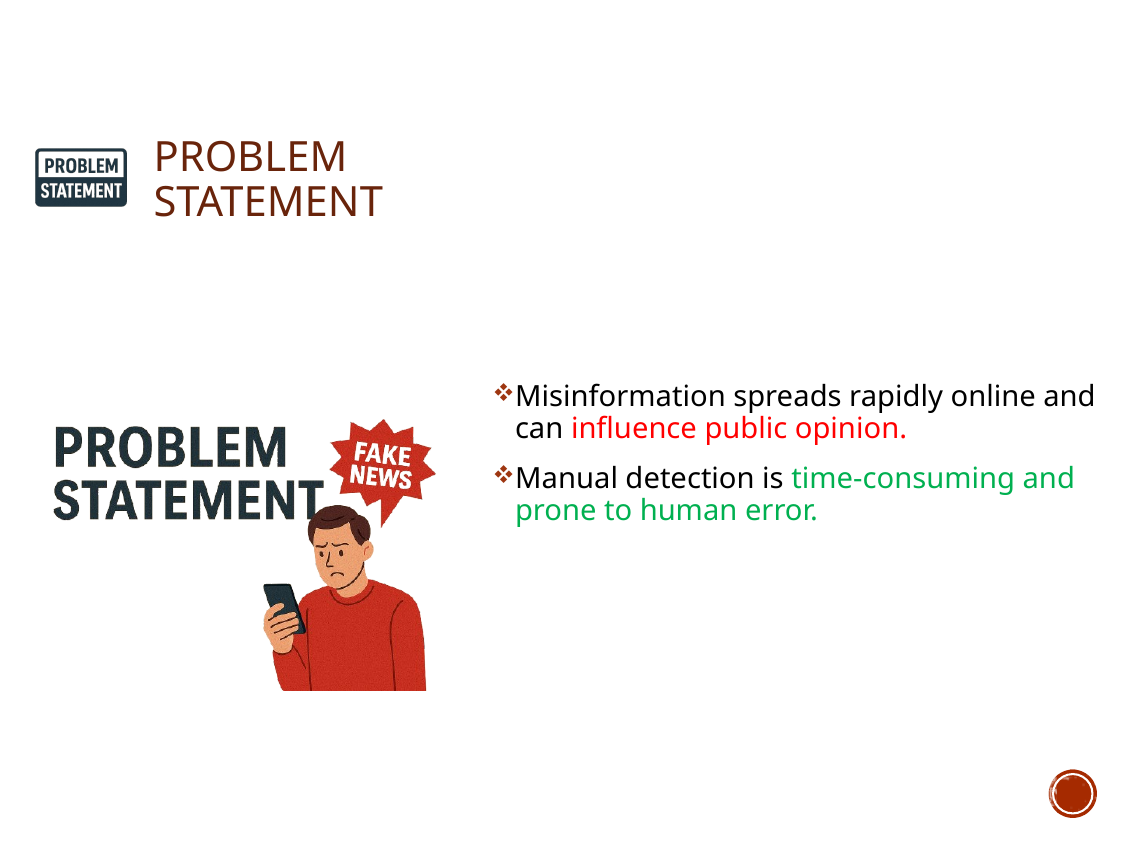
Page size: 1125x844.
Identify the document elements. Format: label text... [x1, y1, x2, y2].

list Misinformation spreads rapidly online and can influence public opinion. Manual detection is time-consuming and prone to human error. [491, 374, 1125, 582]
picture [33, 132, 129, 228]
title Problem Statement [138, 127, 596, 234]
picture [15, 374, 491, 691]
